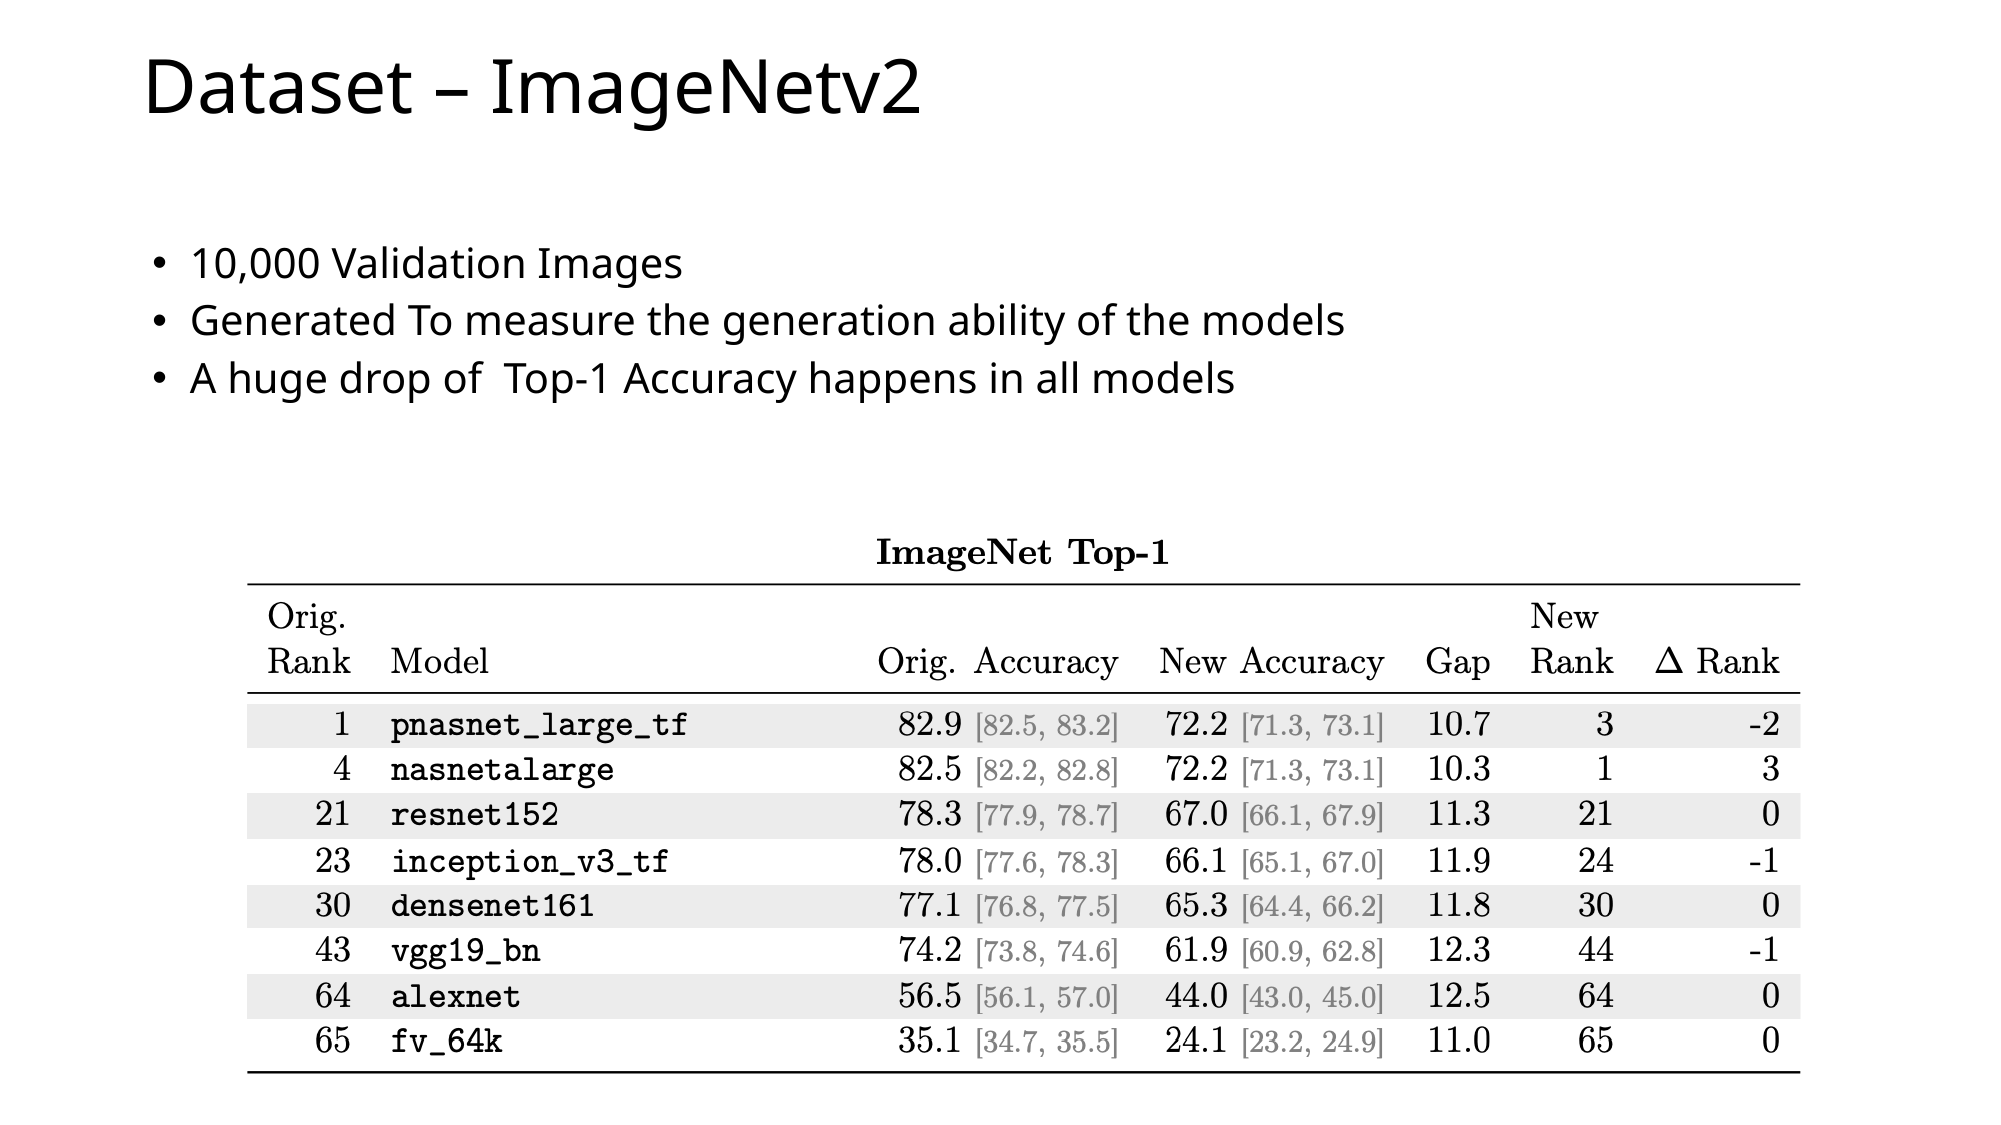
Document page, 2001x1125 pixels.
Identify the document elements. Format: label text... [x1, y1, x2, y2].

text_box 10,000 Validation Images Generated To measure the generation ability of the models A huge drop of Top-1 Accuracy happens in all models [127, 234, 1466, 417]
title Dataset – ImageNetv2 [127, 0, 1917, 183]
picture [244, 531, 1801, 1076]
